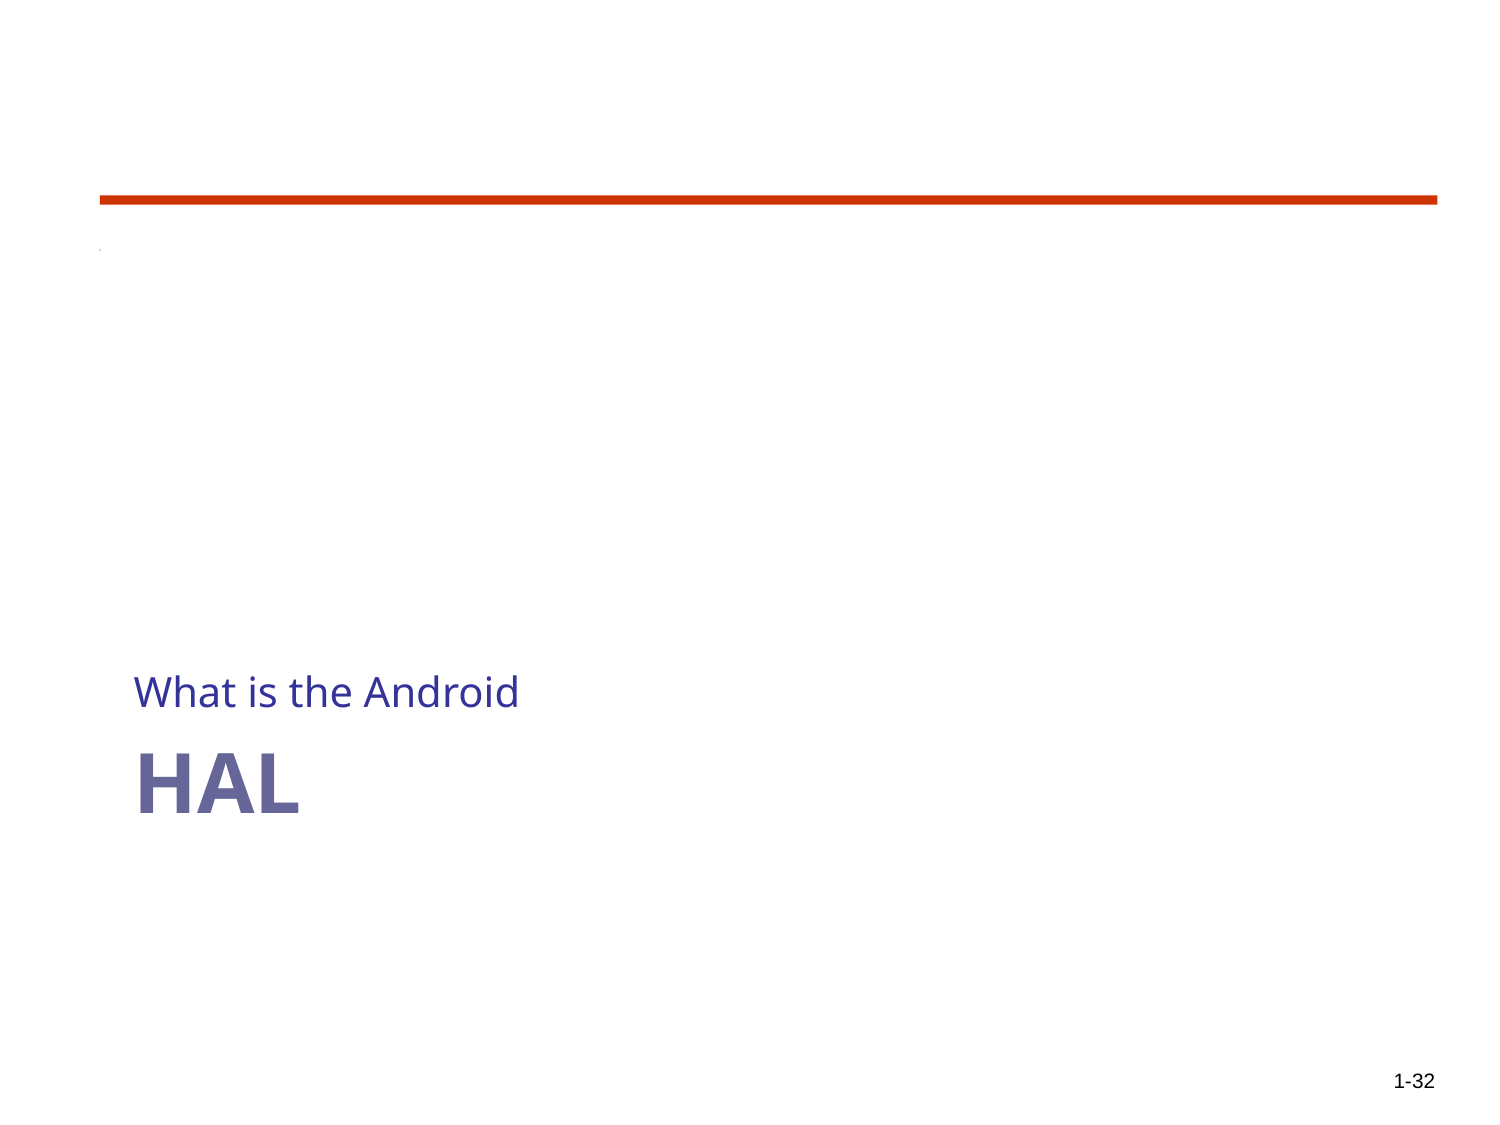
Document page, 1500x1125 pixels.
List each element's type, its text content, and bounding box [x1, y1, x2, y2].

title HAL [118, 723, 1394, 947]
slide_number 1-32 [1137, 1024, 1451, 1101]
list What is the Android [118, 476, 1394, 723]
